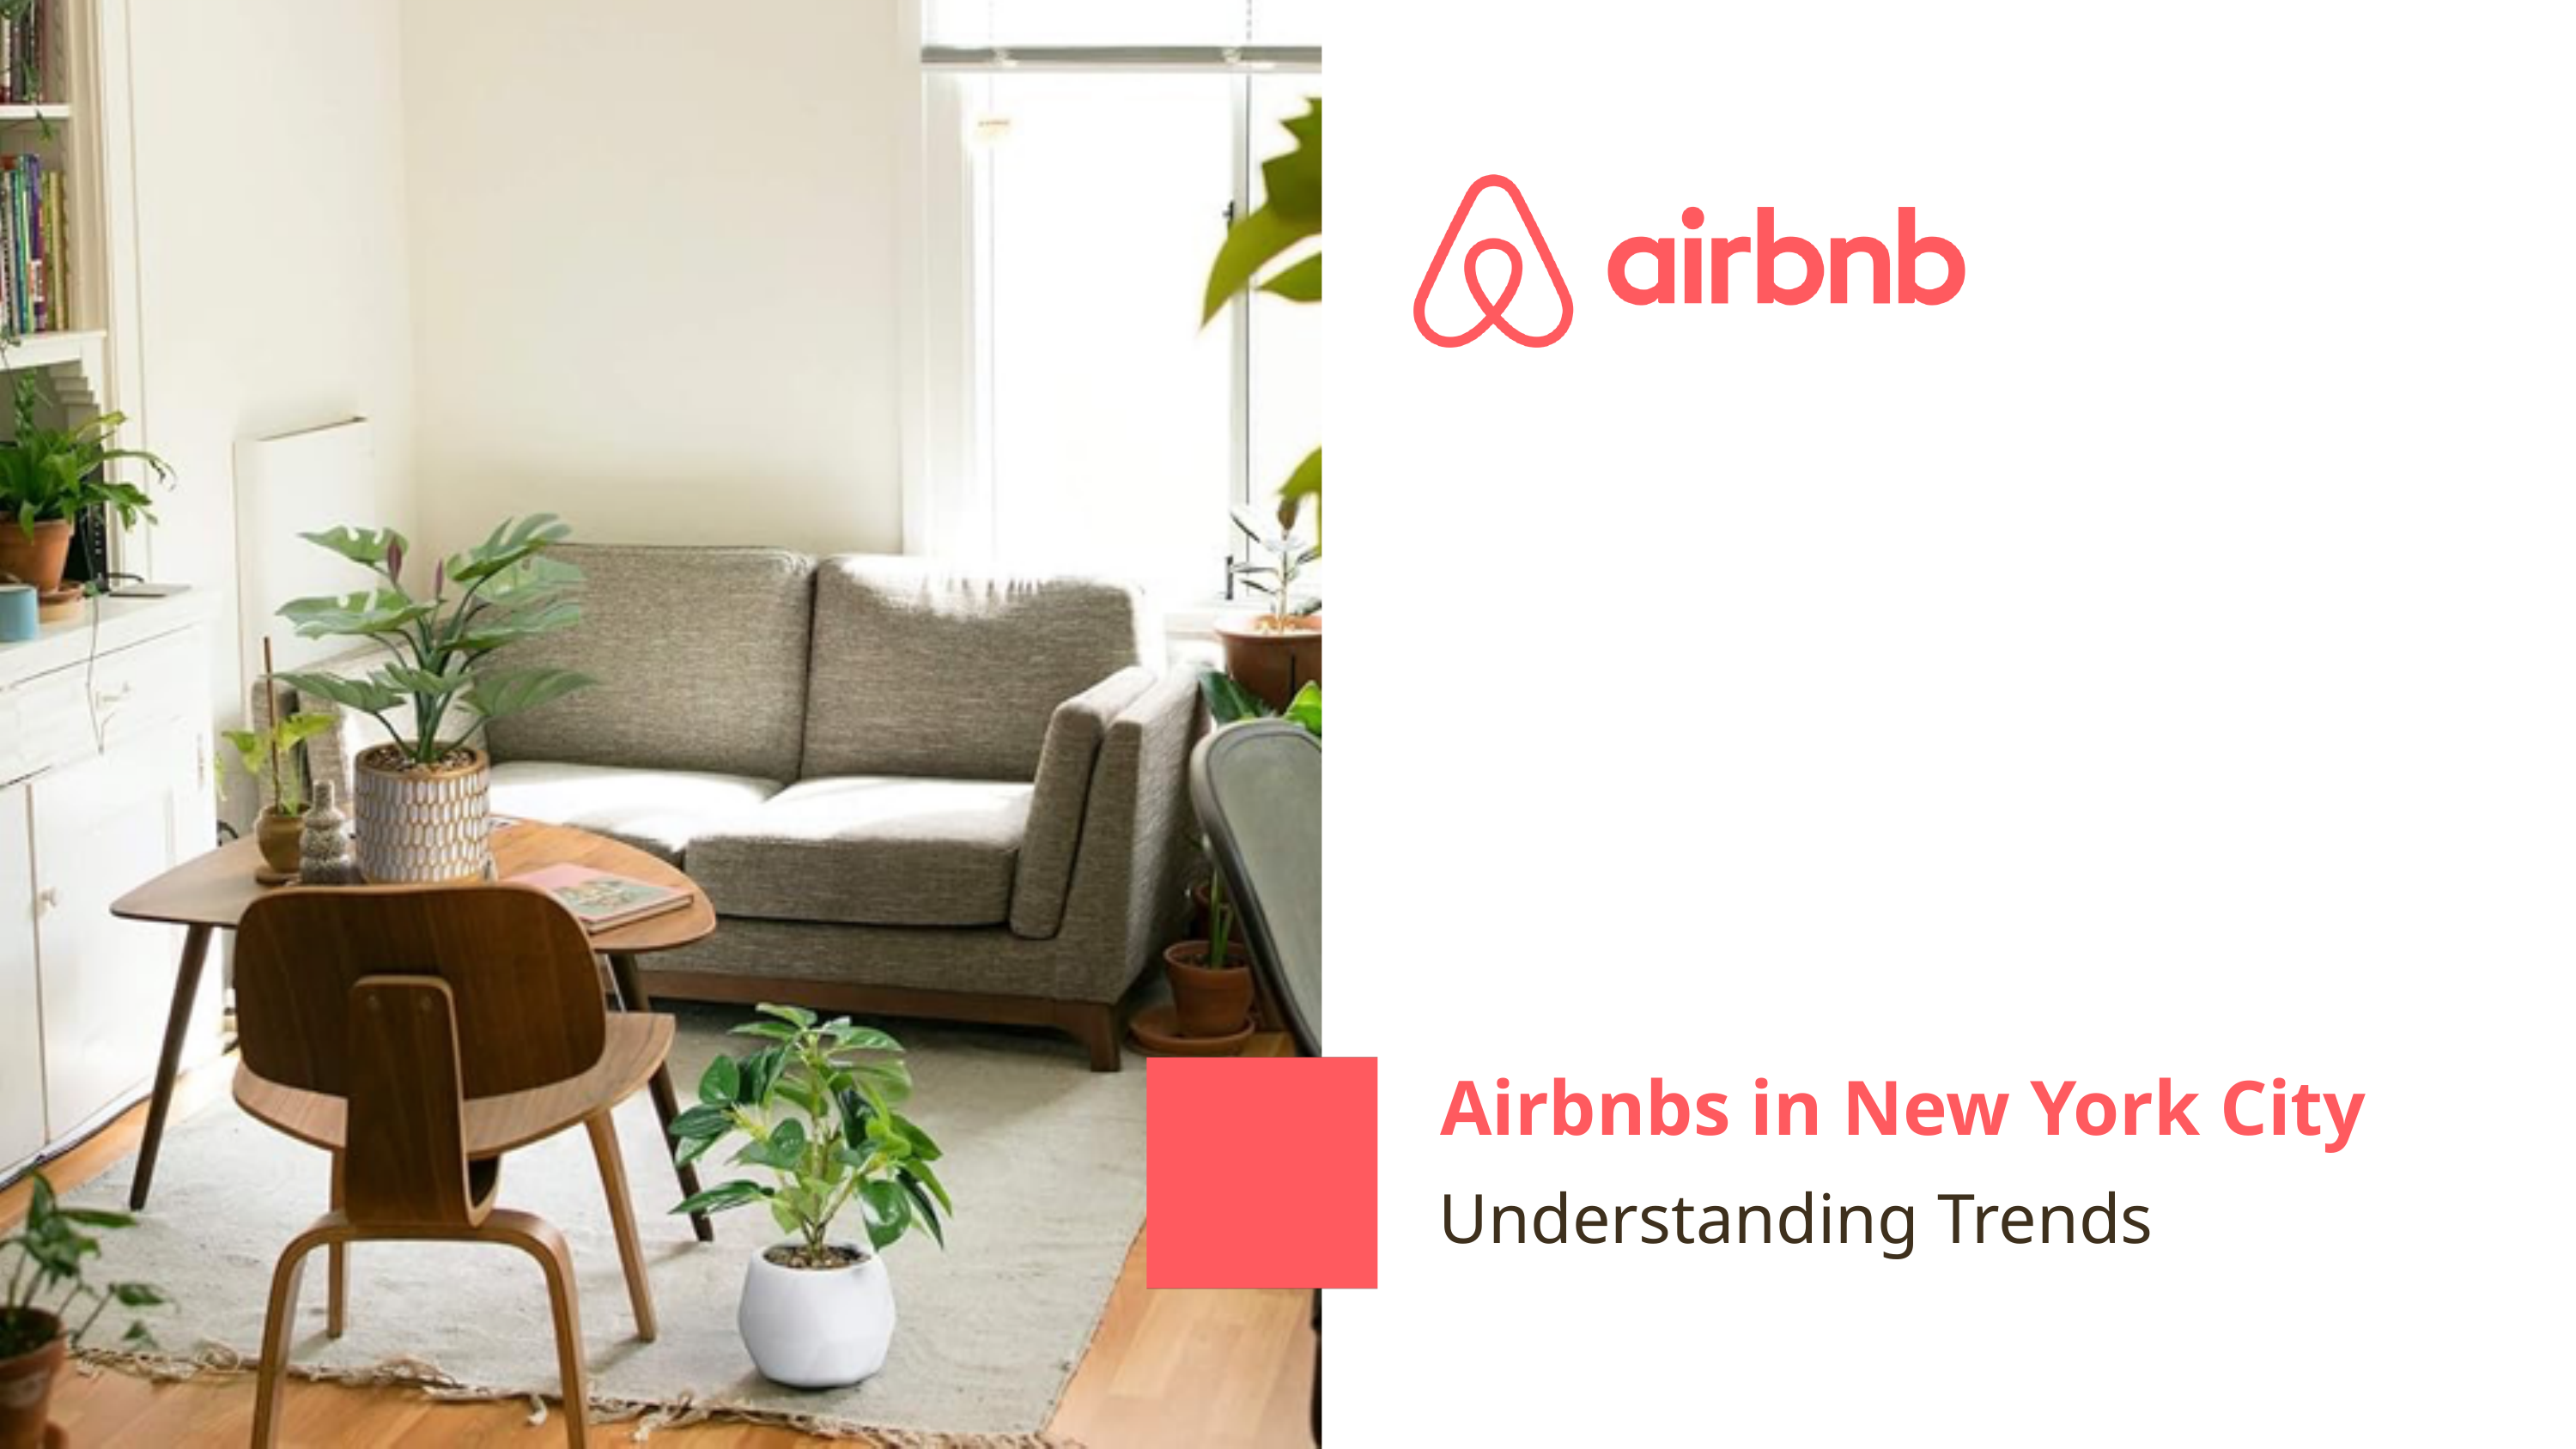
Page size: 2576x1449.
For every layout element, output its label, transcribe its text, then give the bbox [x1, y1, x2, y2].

text_box [1412, 144, 1966, 365]
text_box [0, 0, 1322, 1449]
text_box Airbnbs in New York City [1412, 1046, 2396, 1151]
text_box [1146, 1056, 1378, 1290]
text_box Understanding Trends [1412, 1162, 2181, 1258]
